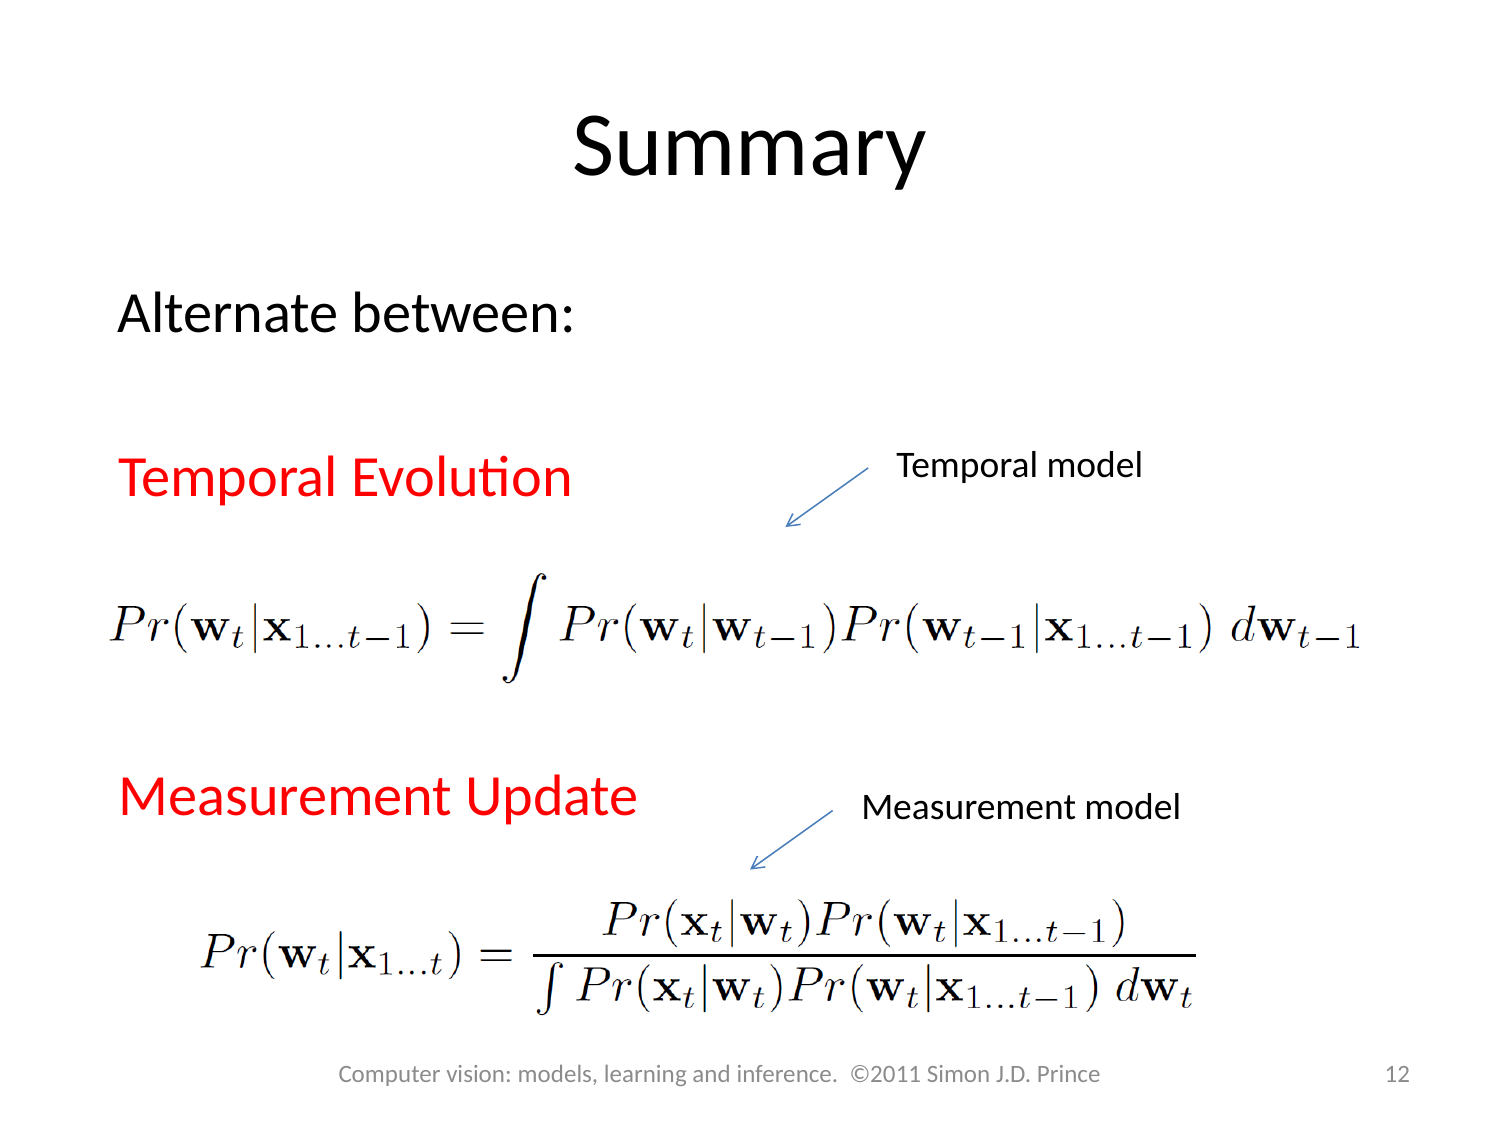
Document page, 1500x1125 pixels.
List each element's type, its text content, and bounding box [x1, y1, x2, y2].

text_box Alternate between: [102, 267, 591, 352]
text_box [785, 467, 869, 528]
text_box 12 [1140, 1042, 1425, 1103]
text_box Measurement Update [103, 749, 654, 835]
text_box Computer vision: models, learning and inference. ©2011 Simon J.D. Prince [301, 1042, 1140, 1103]
text_box Temporal model [881, 432, 1159, 493]
title Summary [75, 45, 1425, 233]
picture [100, 562, 1365, 699]
picture [194, 892, 1200, 1019]
text_box Measurement model [846, 775, 1197, 835]
text_box Temporal Evolution [103, 430, 588, 516]
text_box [749, 810, 833, 870]
